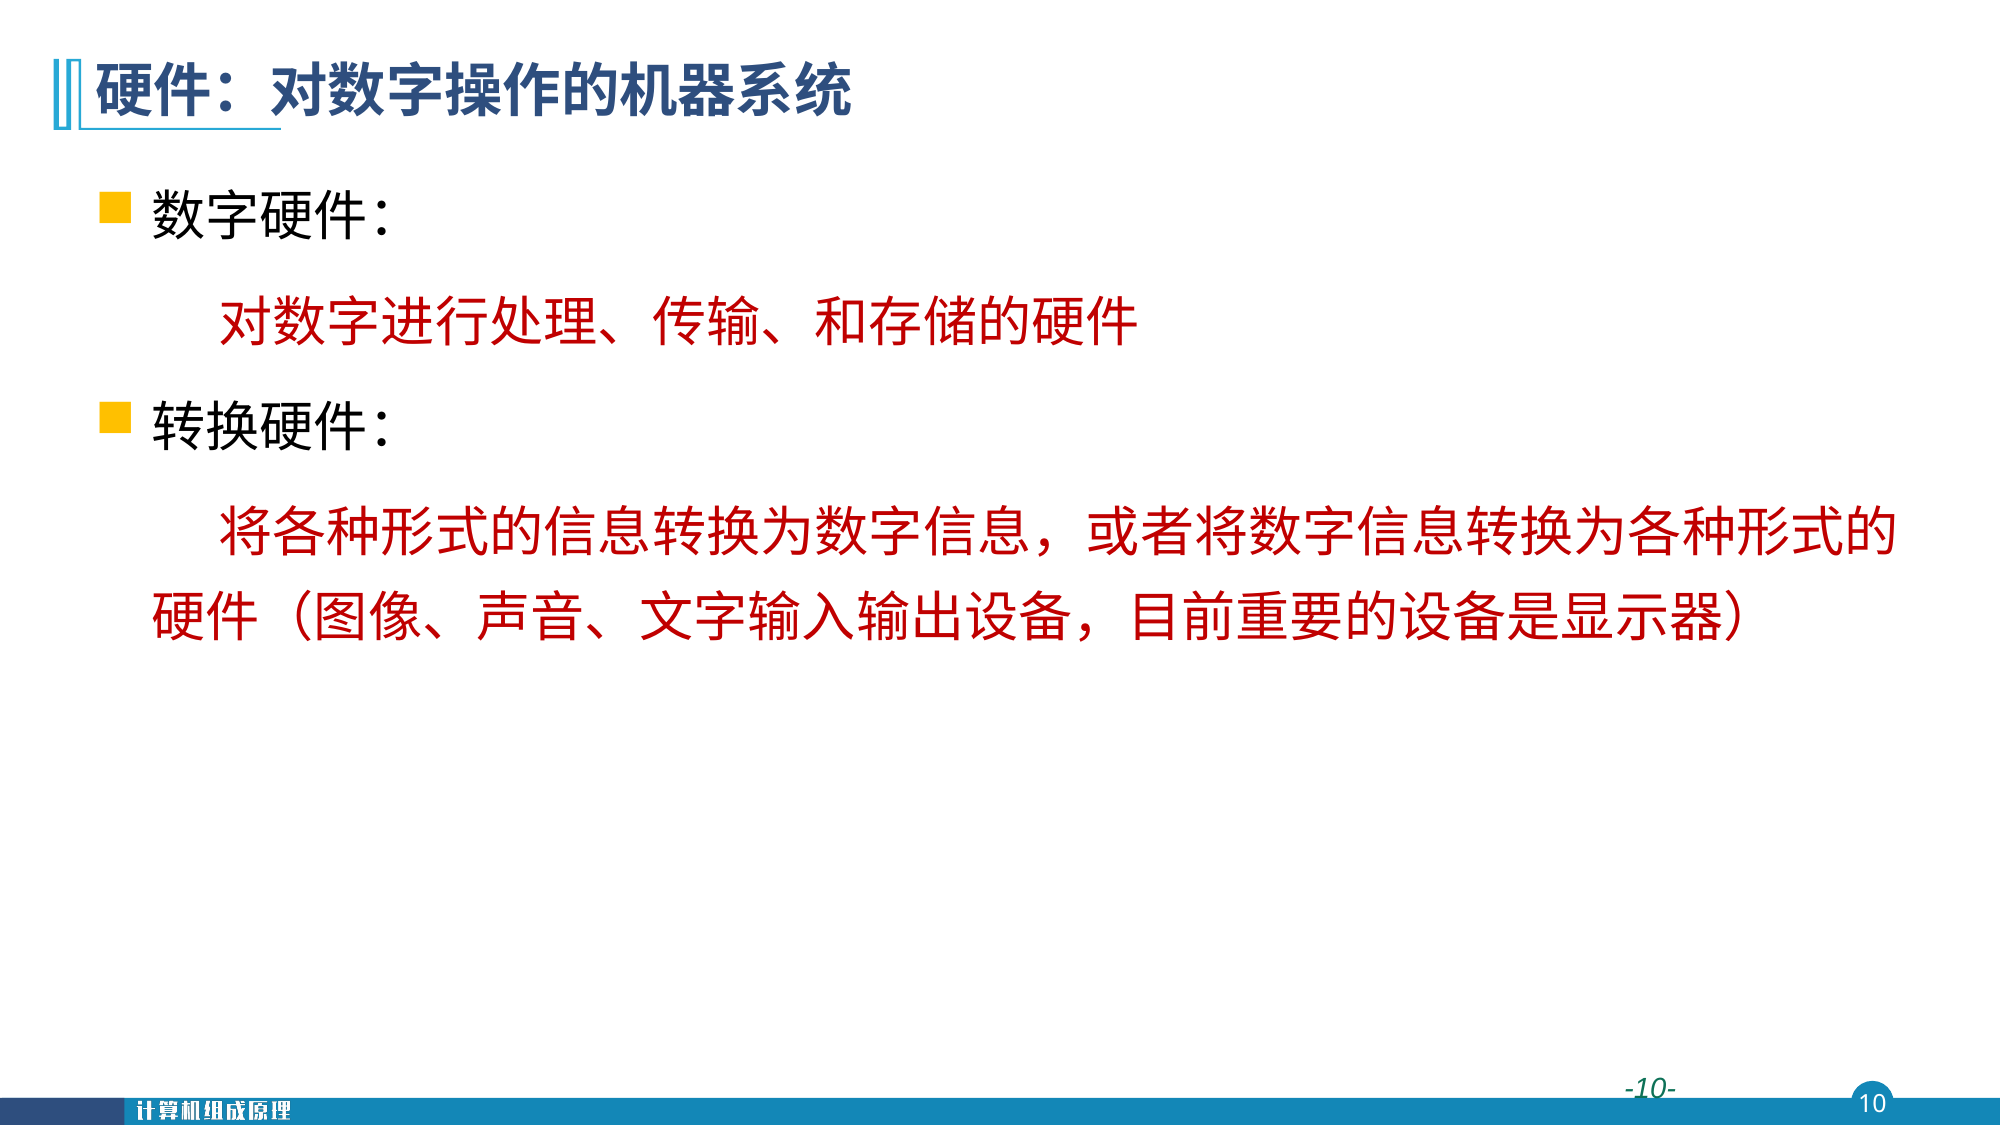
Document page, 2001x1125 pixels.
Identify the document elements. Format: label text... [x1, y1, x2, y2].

list 数字硬件： 对数字进行处理、传输、和存储的硬件 转换硬件： 将各种形式的信息转换为数字信息，或者将数字信息转换为各种形式的硬件（图像、声音、文字输入输出设备，目前重要的设备是显示器） [80, 154, 1920, 1080]
title 硬件：对数字操作的机器系统 [80, 42, 1805, 144]
slide_number -10- [1532, 1048, 1700, 1125]
